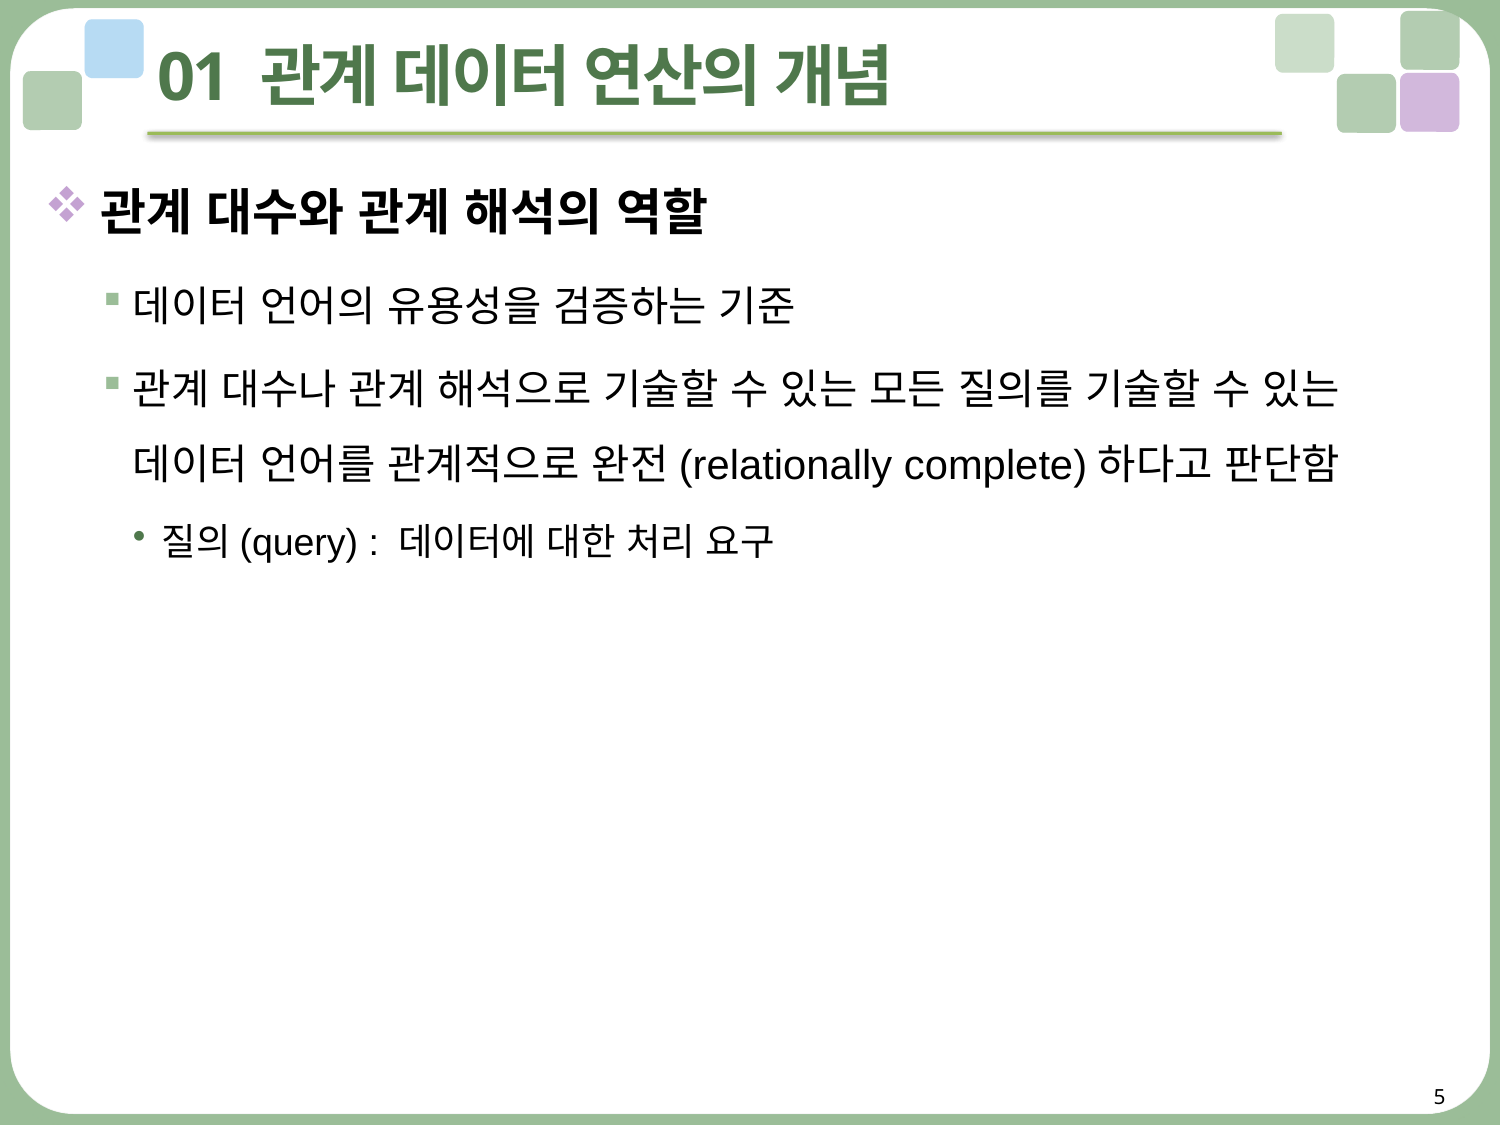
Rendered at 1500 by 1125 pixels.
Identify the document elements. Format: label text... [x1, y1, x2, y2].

picture [0, 0, 1500, 1125]
title 01 관계 데이터 연산의 개념 [142, 25, 1459, 123]
list 관계 대수와 관계 해석의 역할 데이터 언어의 유용성을 검증하는 기준 관계 대수나 관계 해석으로 기술할 수 있는 모든 질의를 기술할 수 있는 데이터 언어를 관계적으로 완전(relationally complete)하다고 판단함 질의(query) : 데이터에 대한 처리 요구 [29, 172, 1459, 1083]
